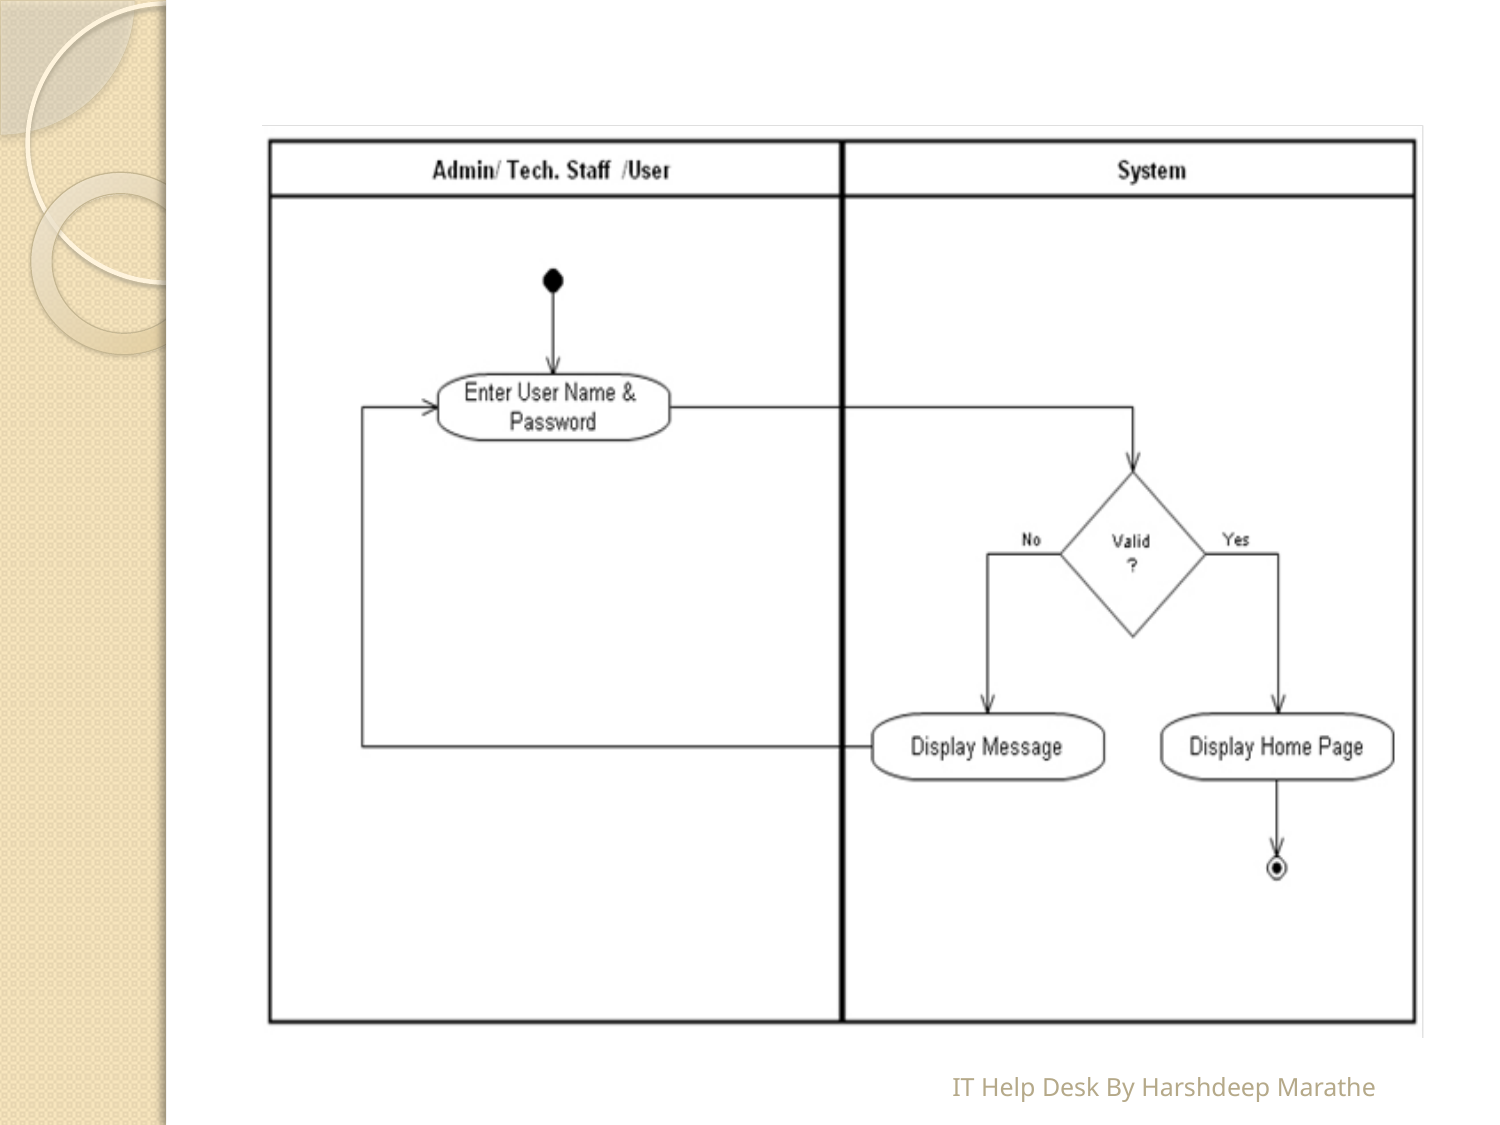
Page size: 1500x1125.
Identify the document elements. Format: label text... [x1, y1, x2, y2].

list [262, 124, 1425, 1038]
footer IT Help Desk By Harshdeep Marathe [937, 1049, 1413, 1113]
